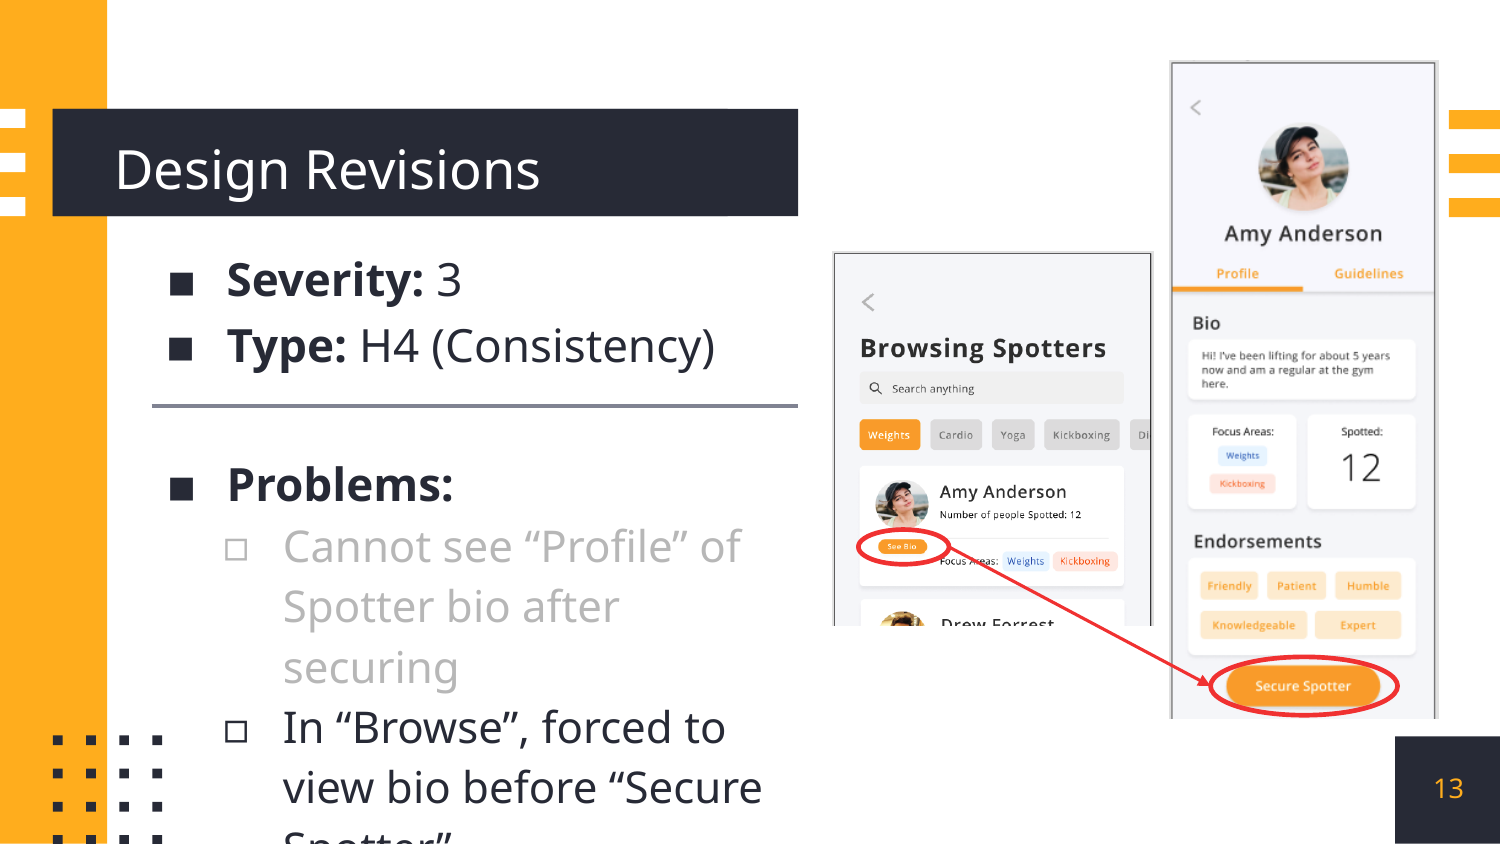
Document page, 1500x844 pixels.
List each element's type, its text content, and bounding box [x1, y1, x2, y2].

slide_number 13 [1395, 736, 1500, 844]
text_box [52, 98, 827, 227]
list Severity: 3 Type: H4 (Consistency) Problems: Cannot see “Profile” of Spotter bio after securing In “Browse”, forced to view bio before “Secure Spotter” [151, 412, 799, 824]
list Severity: 3 Type: H4 (Consistency) Problems: Cannot see “Profile” of Spotter bio after securing In “Browse”, forced to view bio before “Secure Spotter” [151, 242, 799, 405]
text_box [832, 59, 1440, 720]
